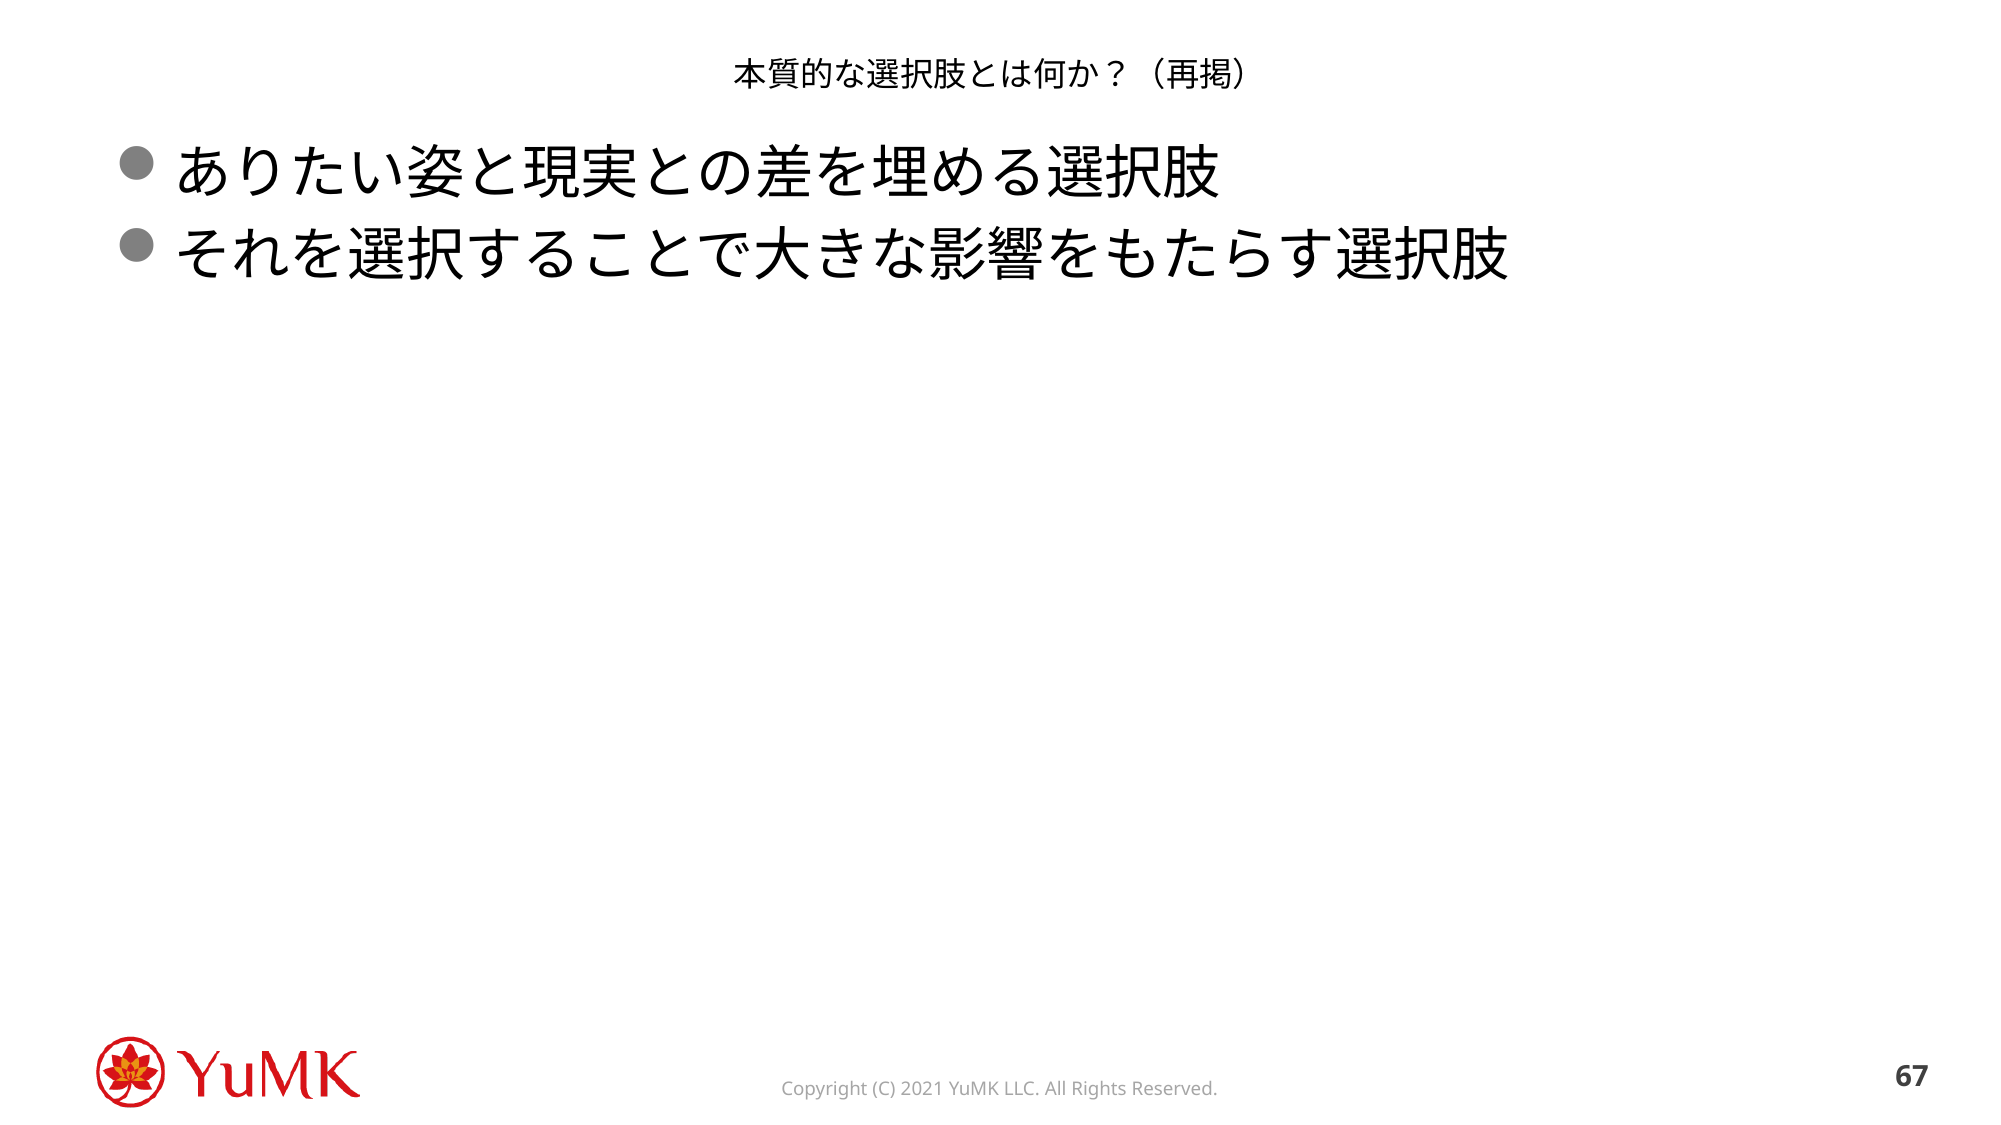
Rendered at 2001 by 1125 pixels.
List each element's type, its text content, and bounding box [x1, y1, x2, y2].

title 本質的な選択肢とは何か？（再掲） [99, 32, 1900, 113]
picture [90, 1035, 365, 1108]
list ありたい姿と現実との差を埋める選択肢 それを選択することで大きな影響をもたらす選択肢 [99, 128, 1900, 997]
slide_number 66 [1477, 1047, 1944, 1108]
